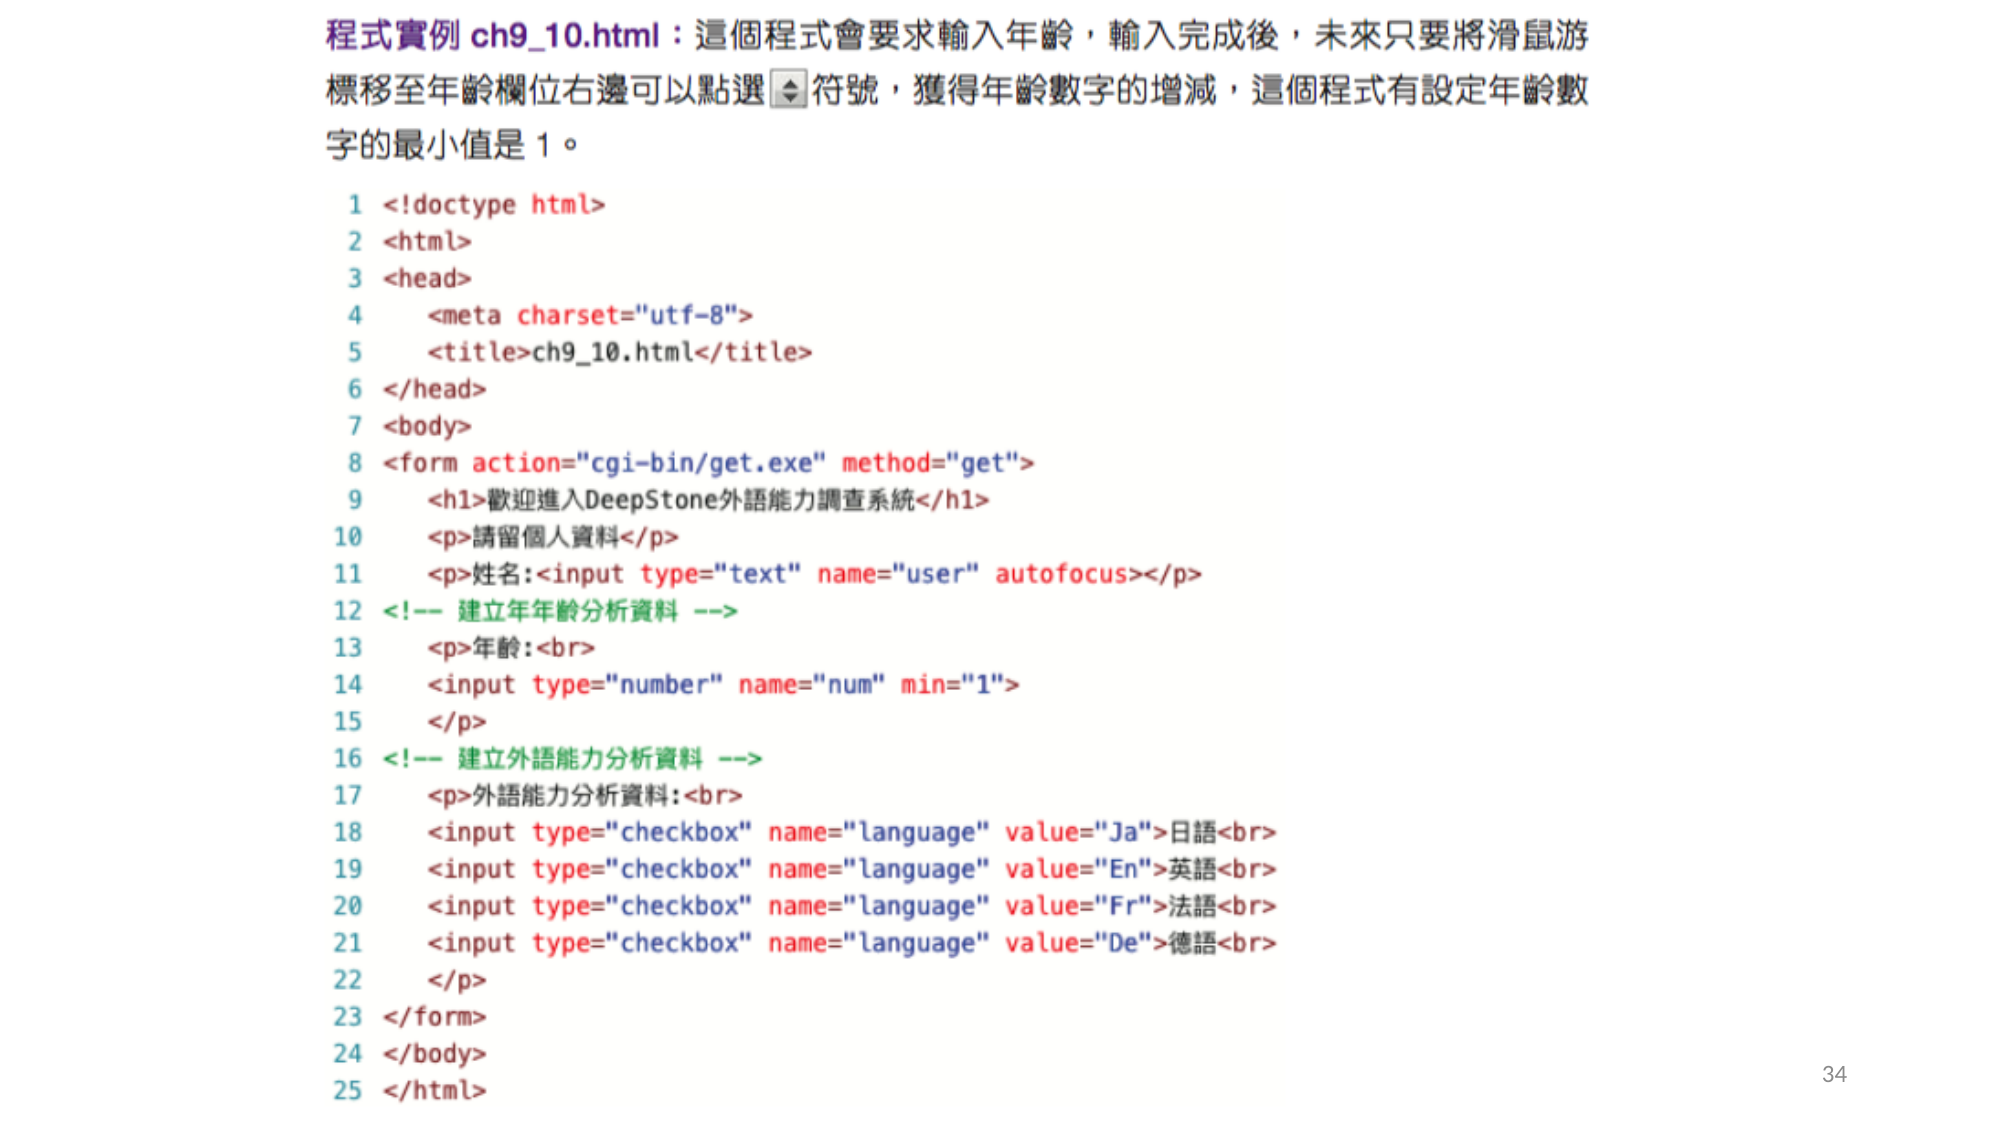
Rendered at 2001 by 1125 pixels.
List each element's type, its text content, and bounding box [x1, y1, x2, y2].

slide_number 34 [1706, 1042, 1863, 1103]
picture [291, 0, 1706, 1125]
